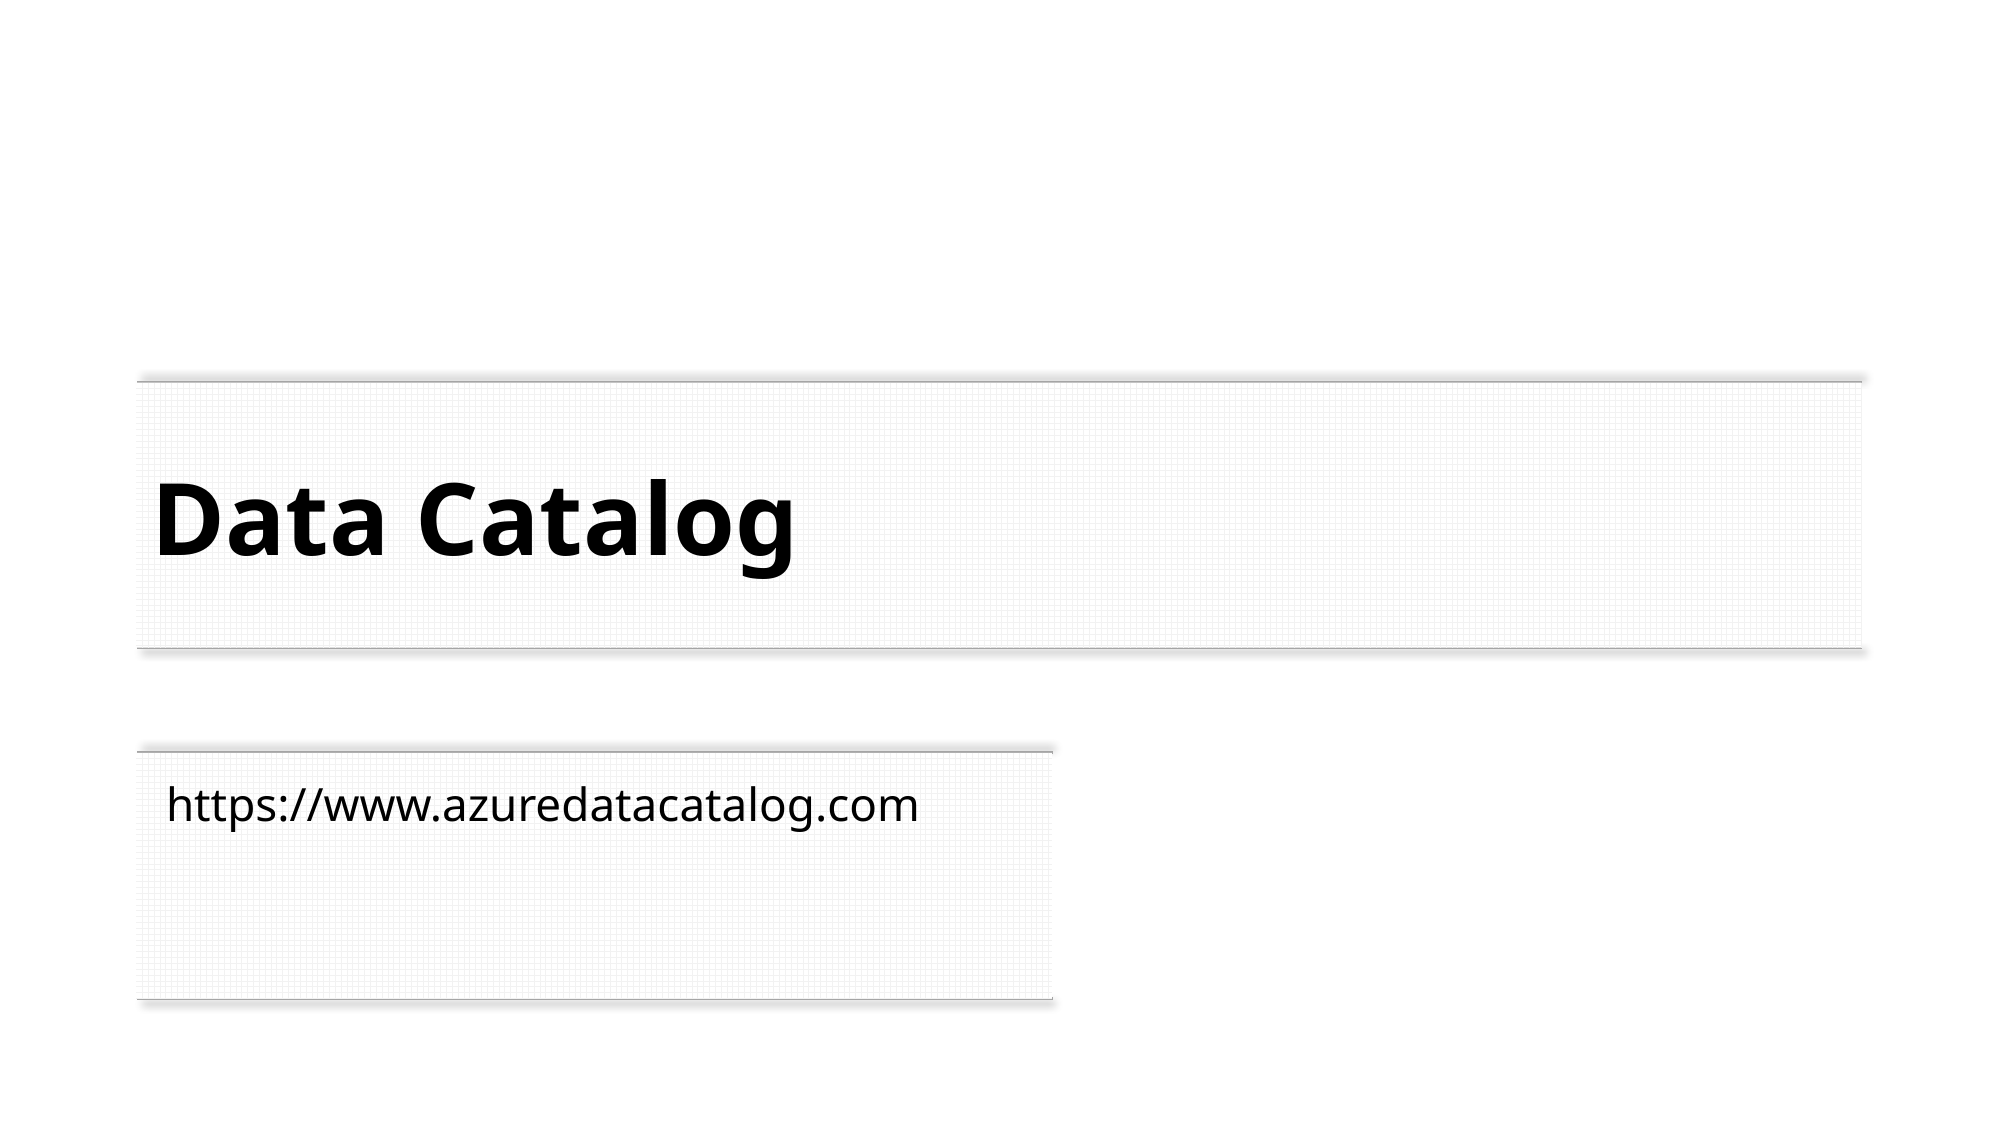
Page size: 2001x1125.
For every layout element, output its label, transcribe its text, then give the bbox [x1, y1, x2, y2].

title Data Catalog [136, 382, 1862, 648]
list https://www.azuredatacatalog.com [136, 752, 1052, 999]
